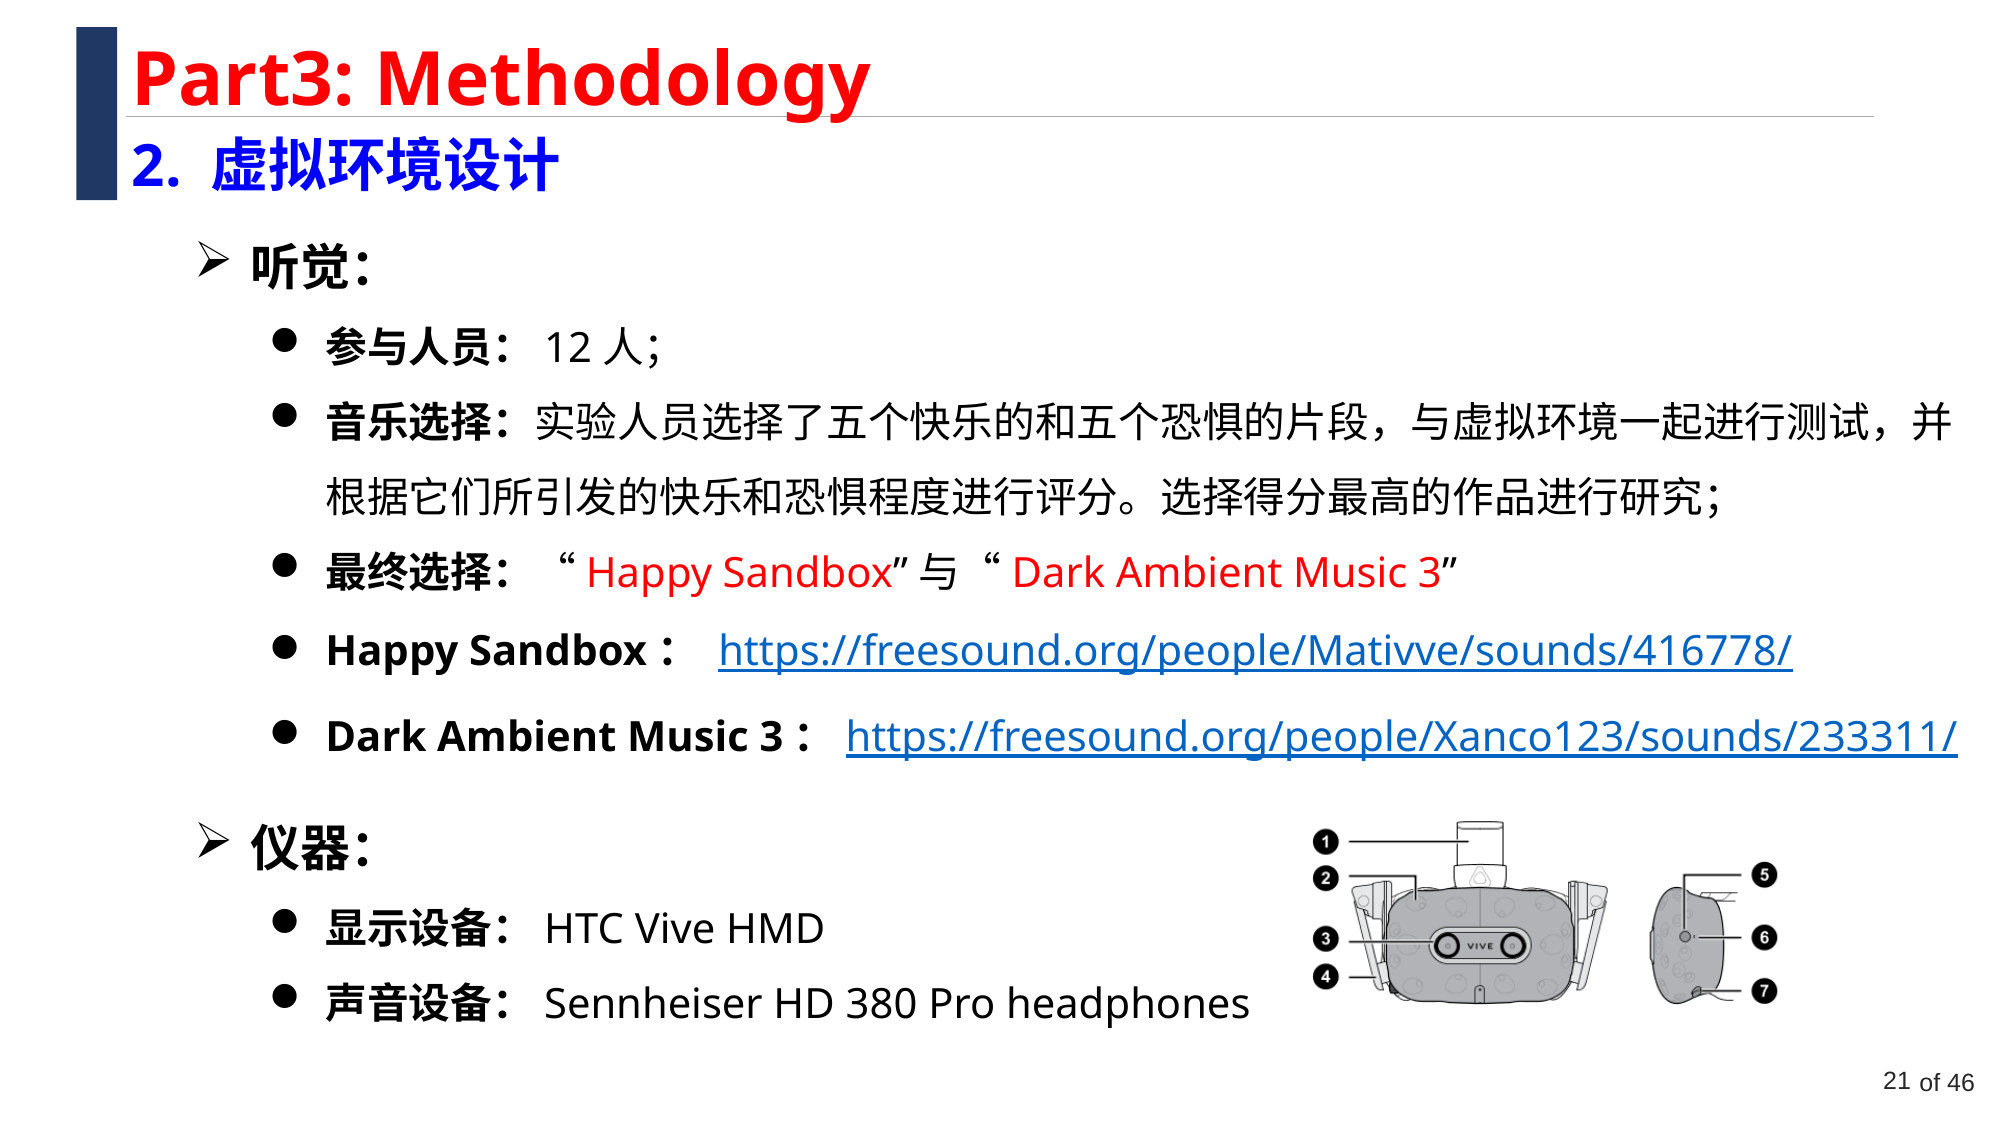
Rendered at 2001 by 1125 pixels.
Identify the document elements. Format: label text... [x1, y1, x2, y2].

picture [1285, 792, 1821, 1028]
text_box 听觉： 参与人员：12人； 音乐选择：实验人员选择了五个快乐的和五个恐惧的片段，与虚拟环境一起进行测试，并根据它们所引发的快乐和恐惧程度进行评分。选择得分最高的作品进行研究； 最终选择：“Happy Sandbox”与“Dark Ambient Music 3” Happy Sandbox： https://freesound.org/people/Mativve/sounds/416778/ Dark Ambient Music 3：https://freesound.org/people/Xanco123/sounds/233311/ [179, 198, 2000, 774]
text_box 仪器： 显示设备：HTC Vive HMD 声音设备：Sennheiser HD 380 Pro headphones [179, 779, 1971, 1035]
list 2. 虚拟环境设计 [117, 128, 1910, 199]
list Part3: Methodology [117, 51, 1039, 101]
slide_number 21 [1865, 1057, 1929, 1103]
